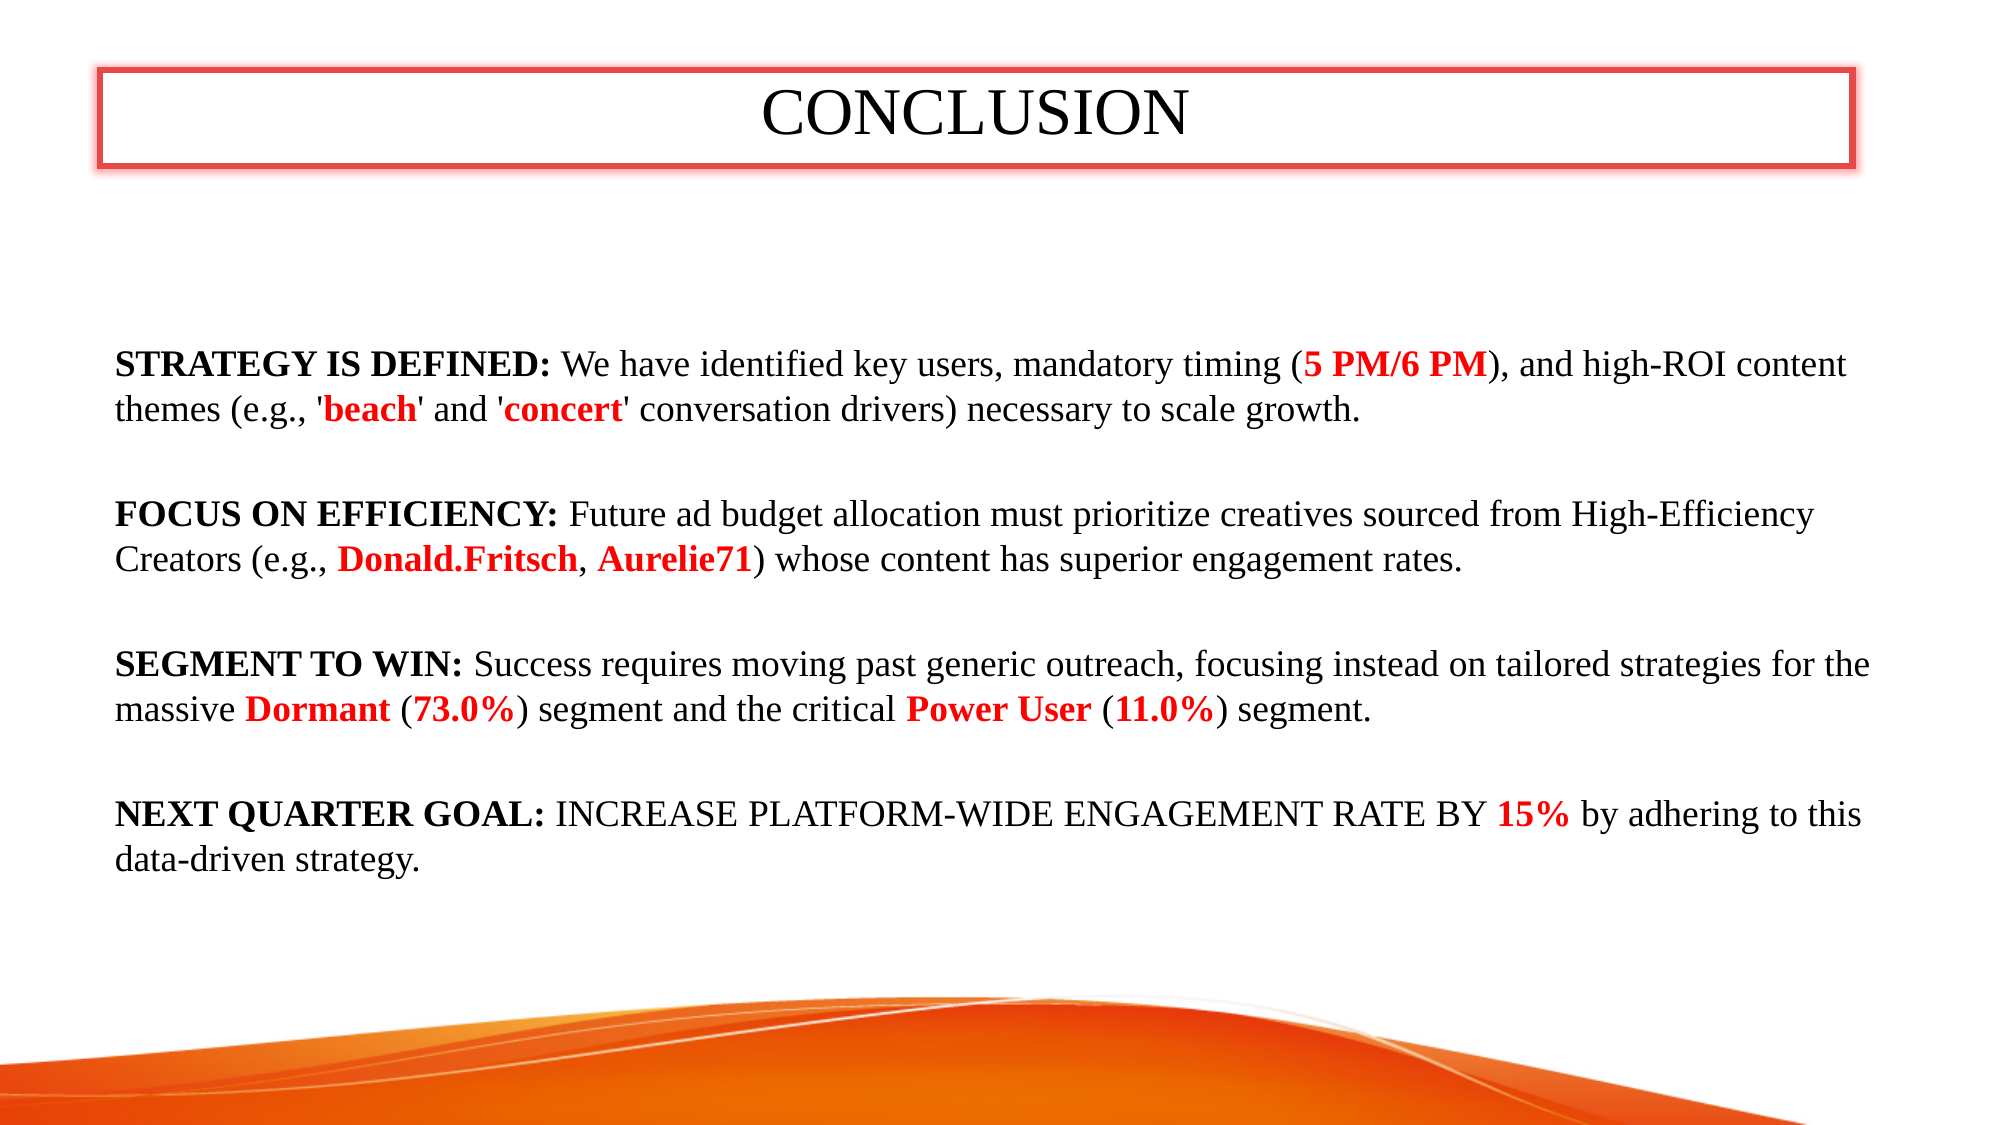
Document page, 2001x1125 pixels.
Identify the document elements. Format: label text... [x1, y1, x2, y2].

list STRATEGY IS DEFINED: We have identified key users, mandatory timing (5 PM/6 PM), and high-ROI content themes (e.g., 'beach' and 'concert' conversation drivers) necessary to scale growth. FOCUS ON EFFICIENCY: Future ad budget allocation must prioritize creatives sourced from High-Efficiency Creators (e.g., Donald.Fritsch, Aurelie71) whose content has superior engagement rates. SEGMENT TO WIN: Success requires moving past generic outreach, focusing instead on tailored strategies for the massive Dormant (73.0%) segment and the critical Power User (11.0%) segment. NEXT QUARTER GOAL: INCREASE PLATFORM-WIDE ENGAGEMENT RATE BY 15% by adhering to this data-driven strategy. [99, 331, 1901, 1125]
text_box CONCLUSION [99, 69, 1853, 167]
picture [0, 0, 2000, 1125]
